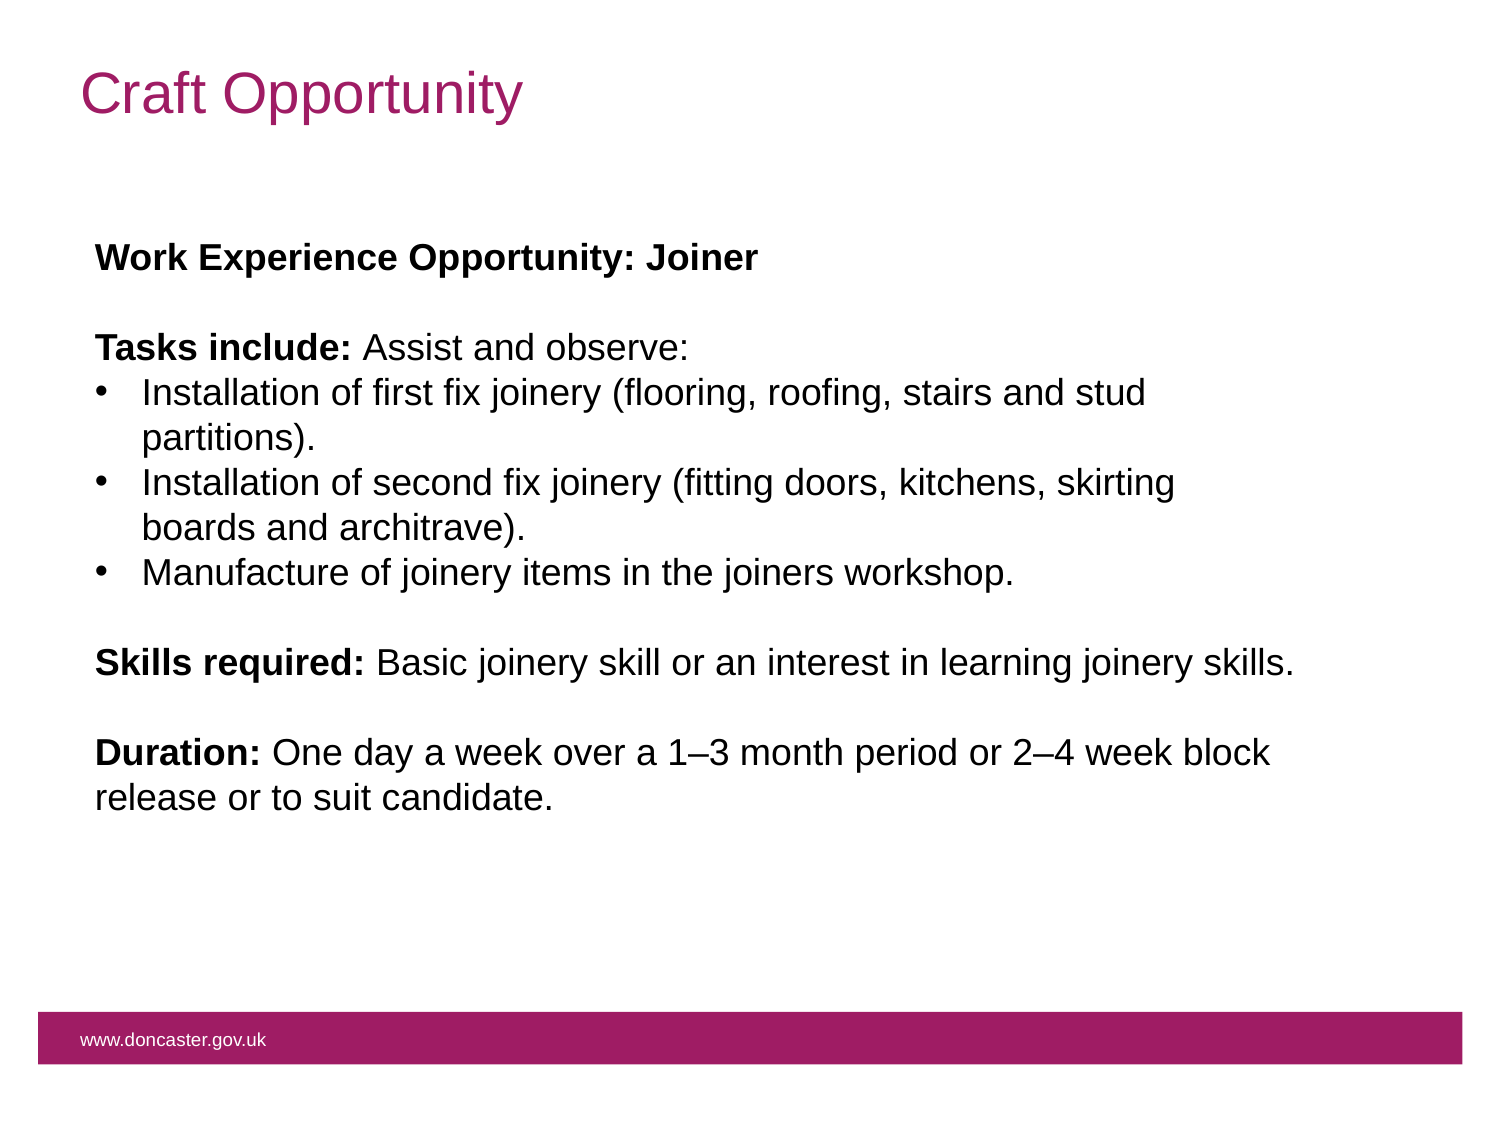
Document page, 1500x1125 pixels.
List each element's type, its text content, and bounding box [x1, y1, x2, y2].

text_box Work Experience Opportunity: Joiner Tasks include: Assist and observe: Installation of first fix joinery (flooring, roofing, stairs and stud partitions). Installation of second fix joinery (fitting doors, kitchens, skirting boards and architrave). Manufacture of joinery items in the joiners workshop. Skills required: Basic joinery skill or an interest in learning joinery skills. Duration: One day a week over a 1–3 month period or 2–4 week block release or to suit candidate. [80, 225, 1312, 826]
title Craft Opportunity [80, 66, 1243, 147]
